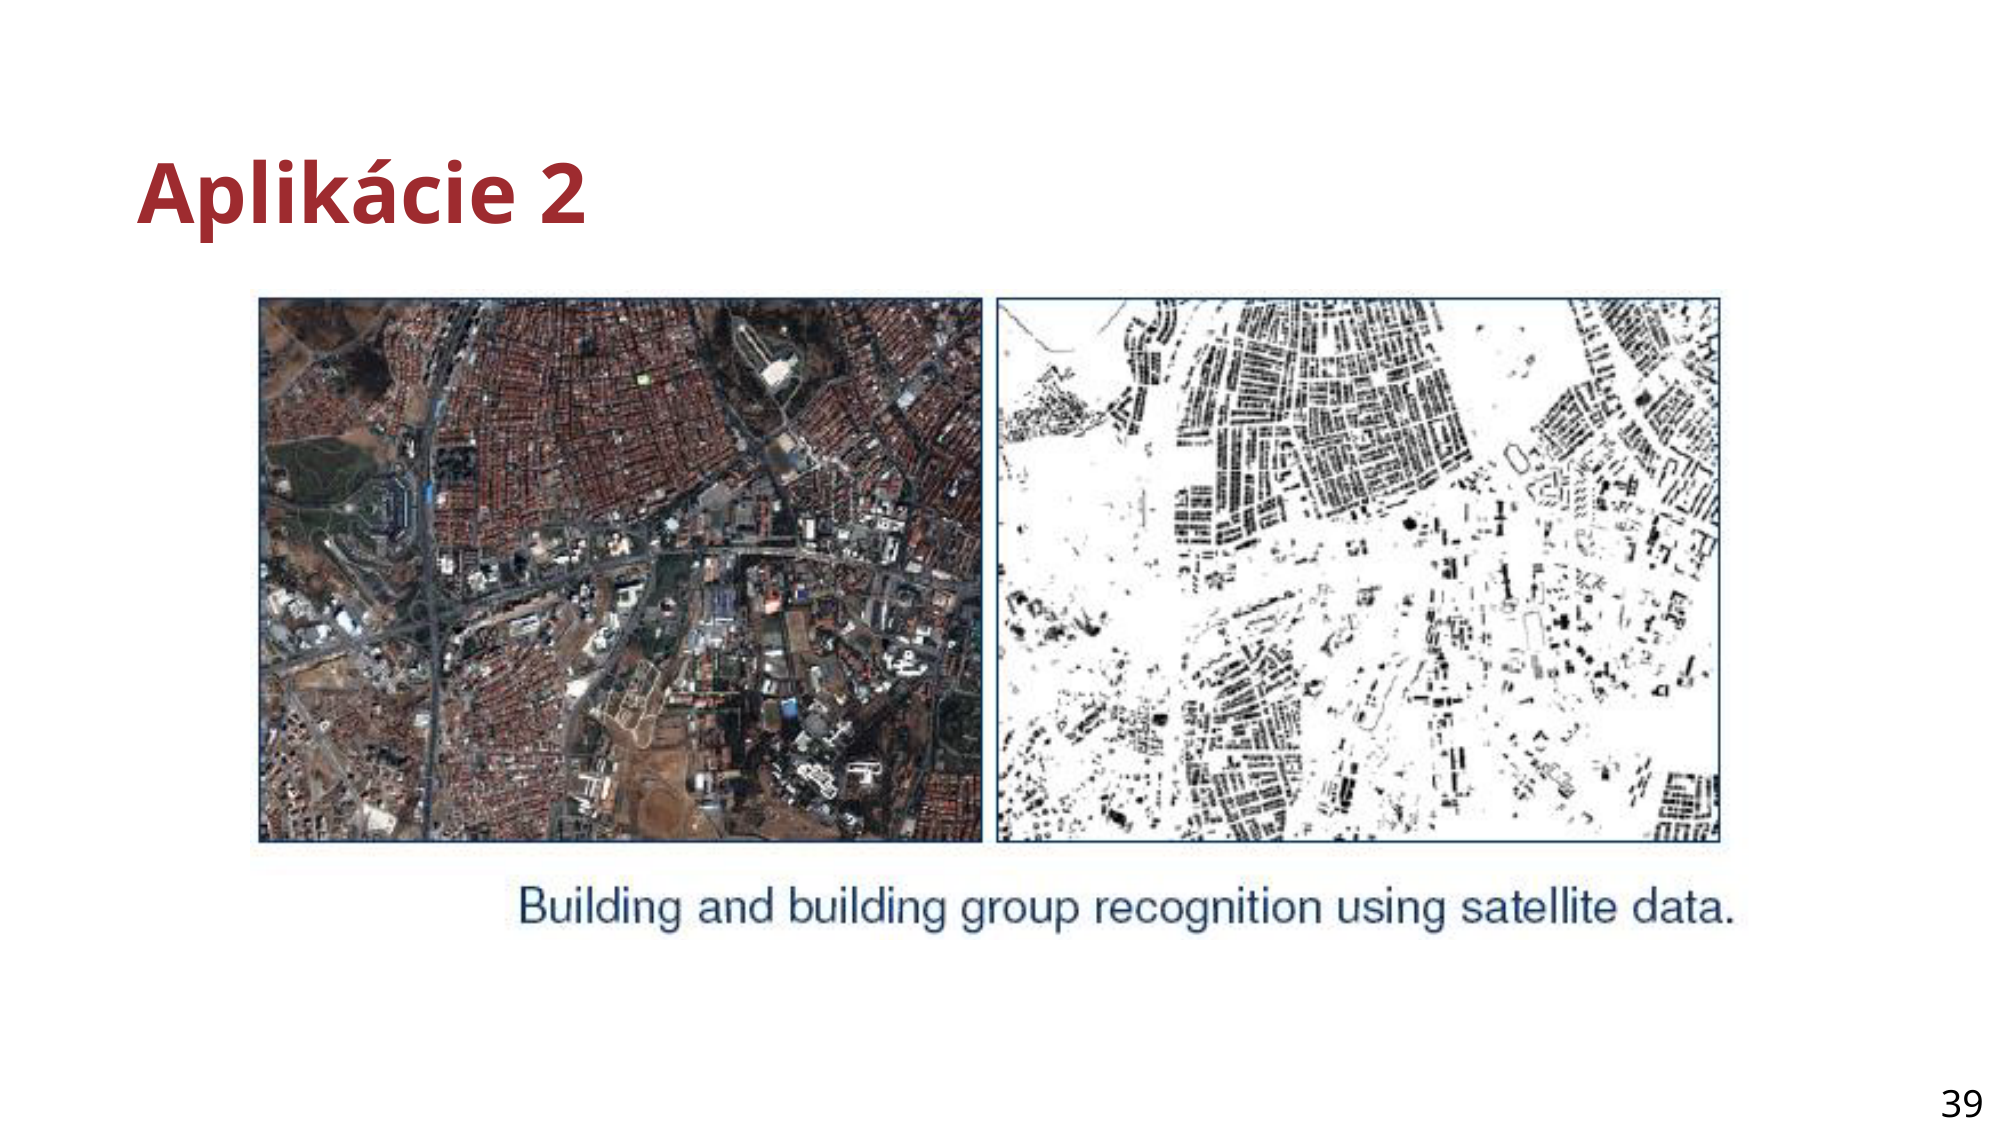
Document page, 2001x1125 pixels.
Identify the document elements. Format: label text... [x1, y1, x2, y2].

title Aplikácie 2 [137, 116, 1717, 278]
picture [250, 289, 1750, 940]
